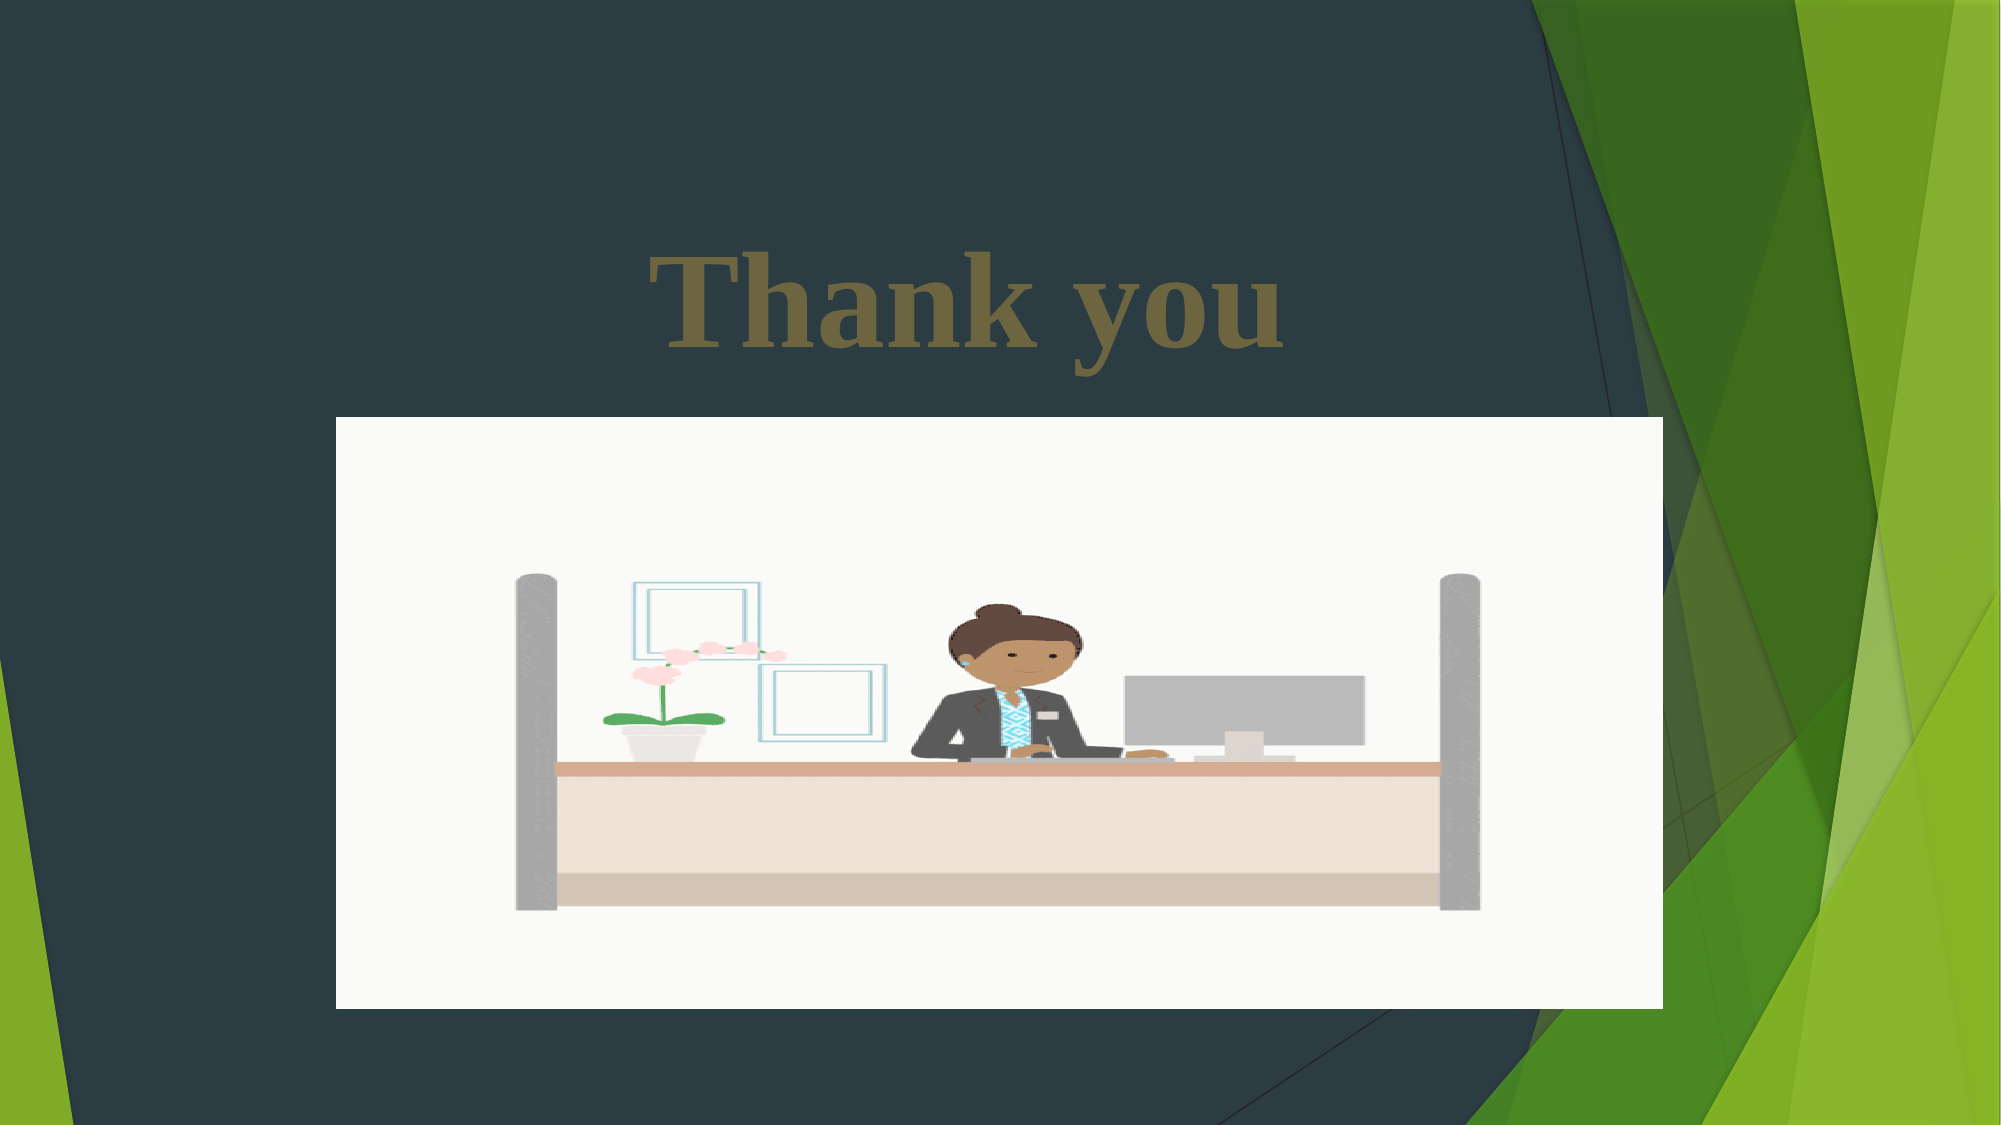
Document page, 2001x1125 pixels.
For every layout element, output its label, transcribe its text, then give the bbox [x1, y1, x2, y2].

title Thank you [128, 206, 1841, 379]
picture [336, 416, 1664, 1010]
